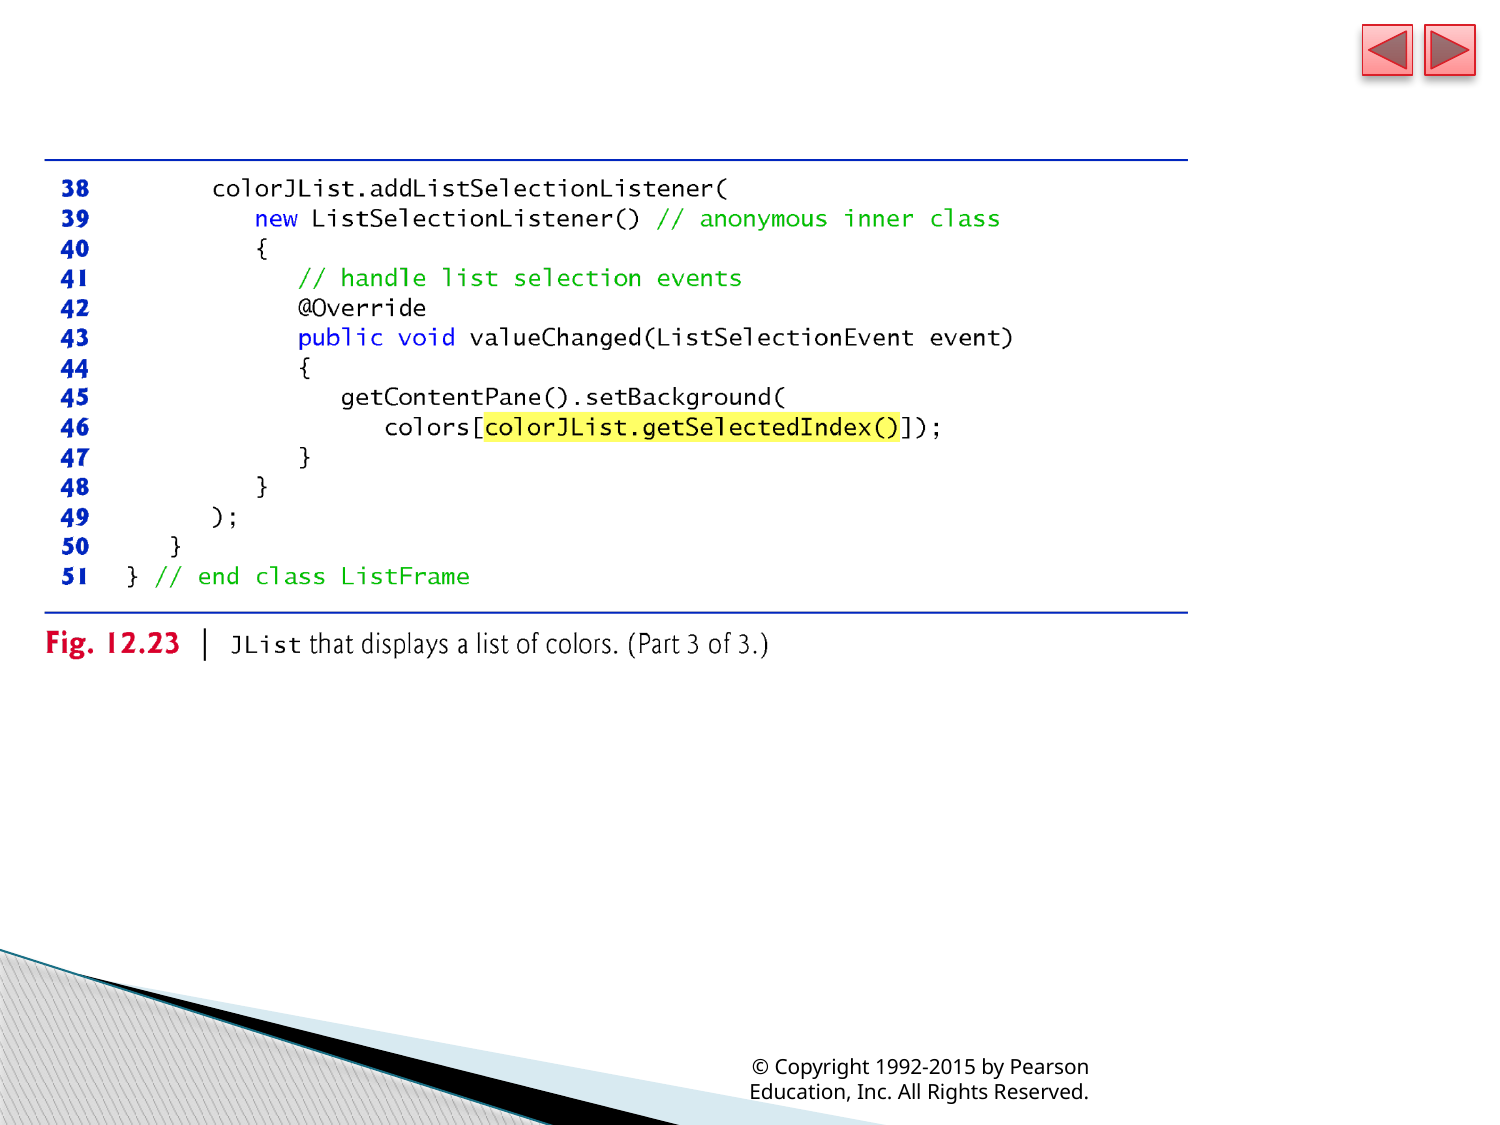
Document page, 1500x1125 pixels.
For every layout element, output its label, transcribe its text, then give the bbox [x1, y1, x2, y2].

picture [0, 106, 1500, 1018]
footer © Copyright 1992-2015 by Pearson Education, Inc. All Rights Reserved. [650, 1051, 1105, 1112]
